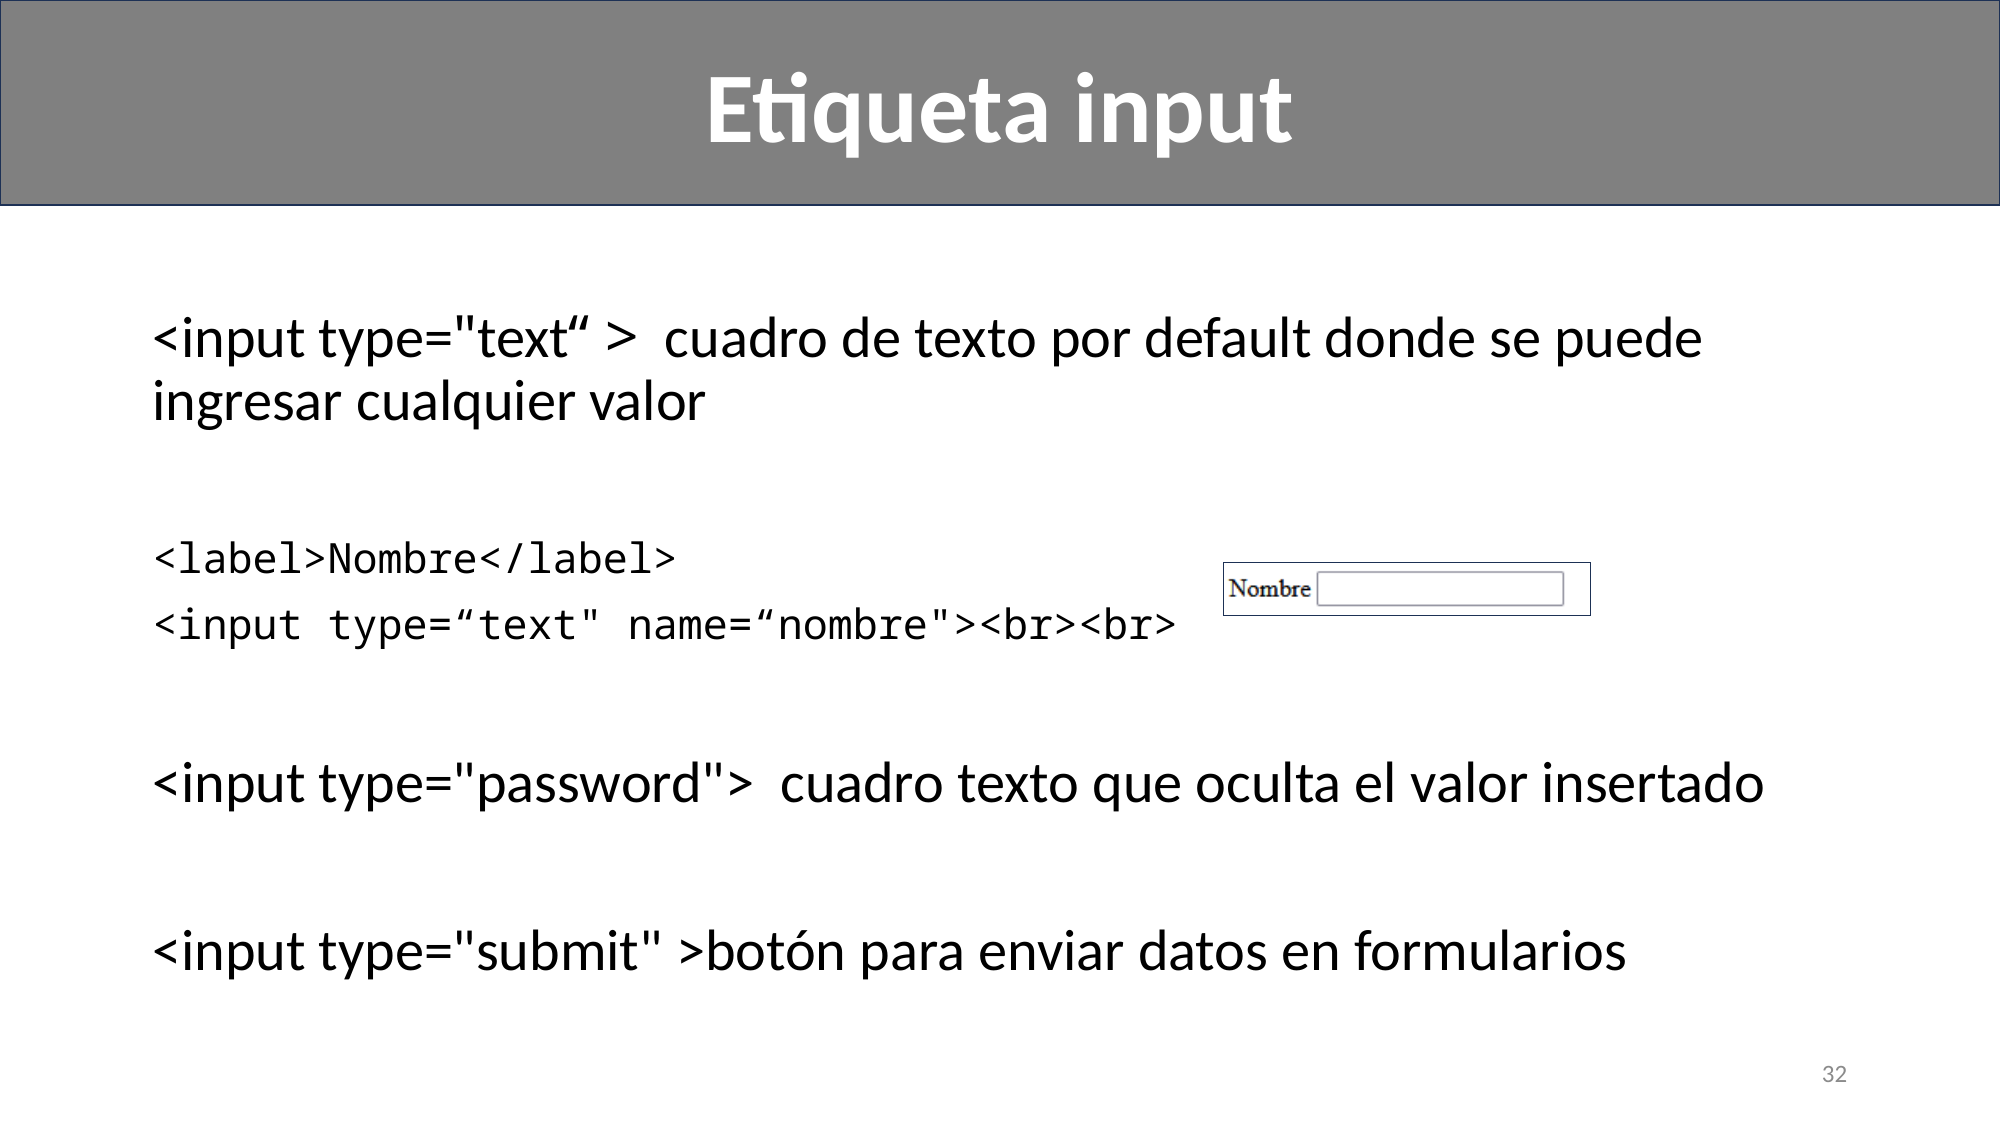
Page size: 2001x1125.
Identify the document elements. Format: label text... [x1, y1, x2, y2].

picture [1223, 562, 1591, 616]
list <input type="text“ > cuadro de texto por default donde se puede ingresar cualquier valor <label>Nombre</label> <input type=“text" name=“nombre"><br><br> <input type="password"> cuadro texto que oculta el valor insertado <input type="submit" >botón para enviar datos en formularios [137, 299, 1863, 1014]
slide_number 32 [1412, 1042, 1863, 1103]
text_box Etiqueta input [0, 0, 2000, 206]
